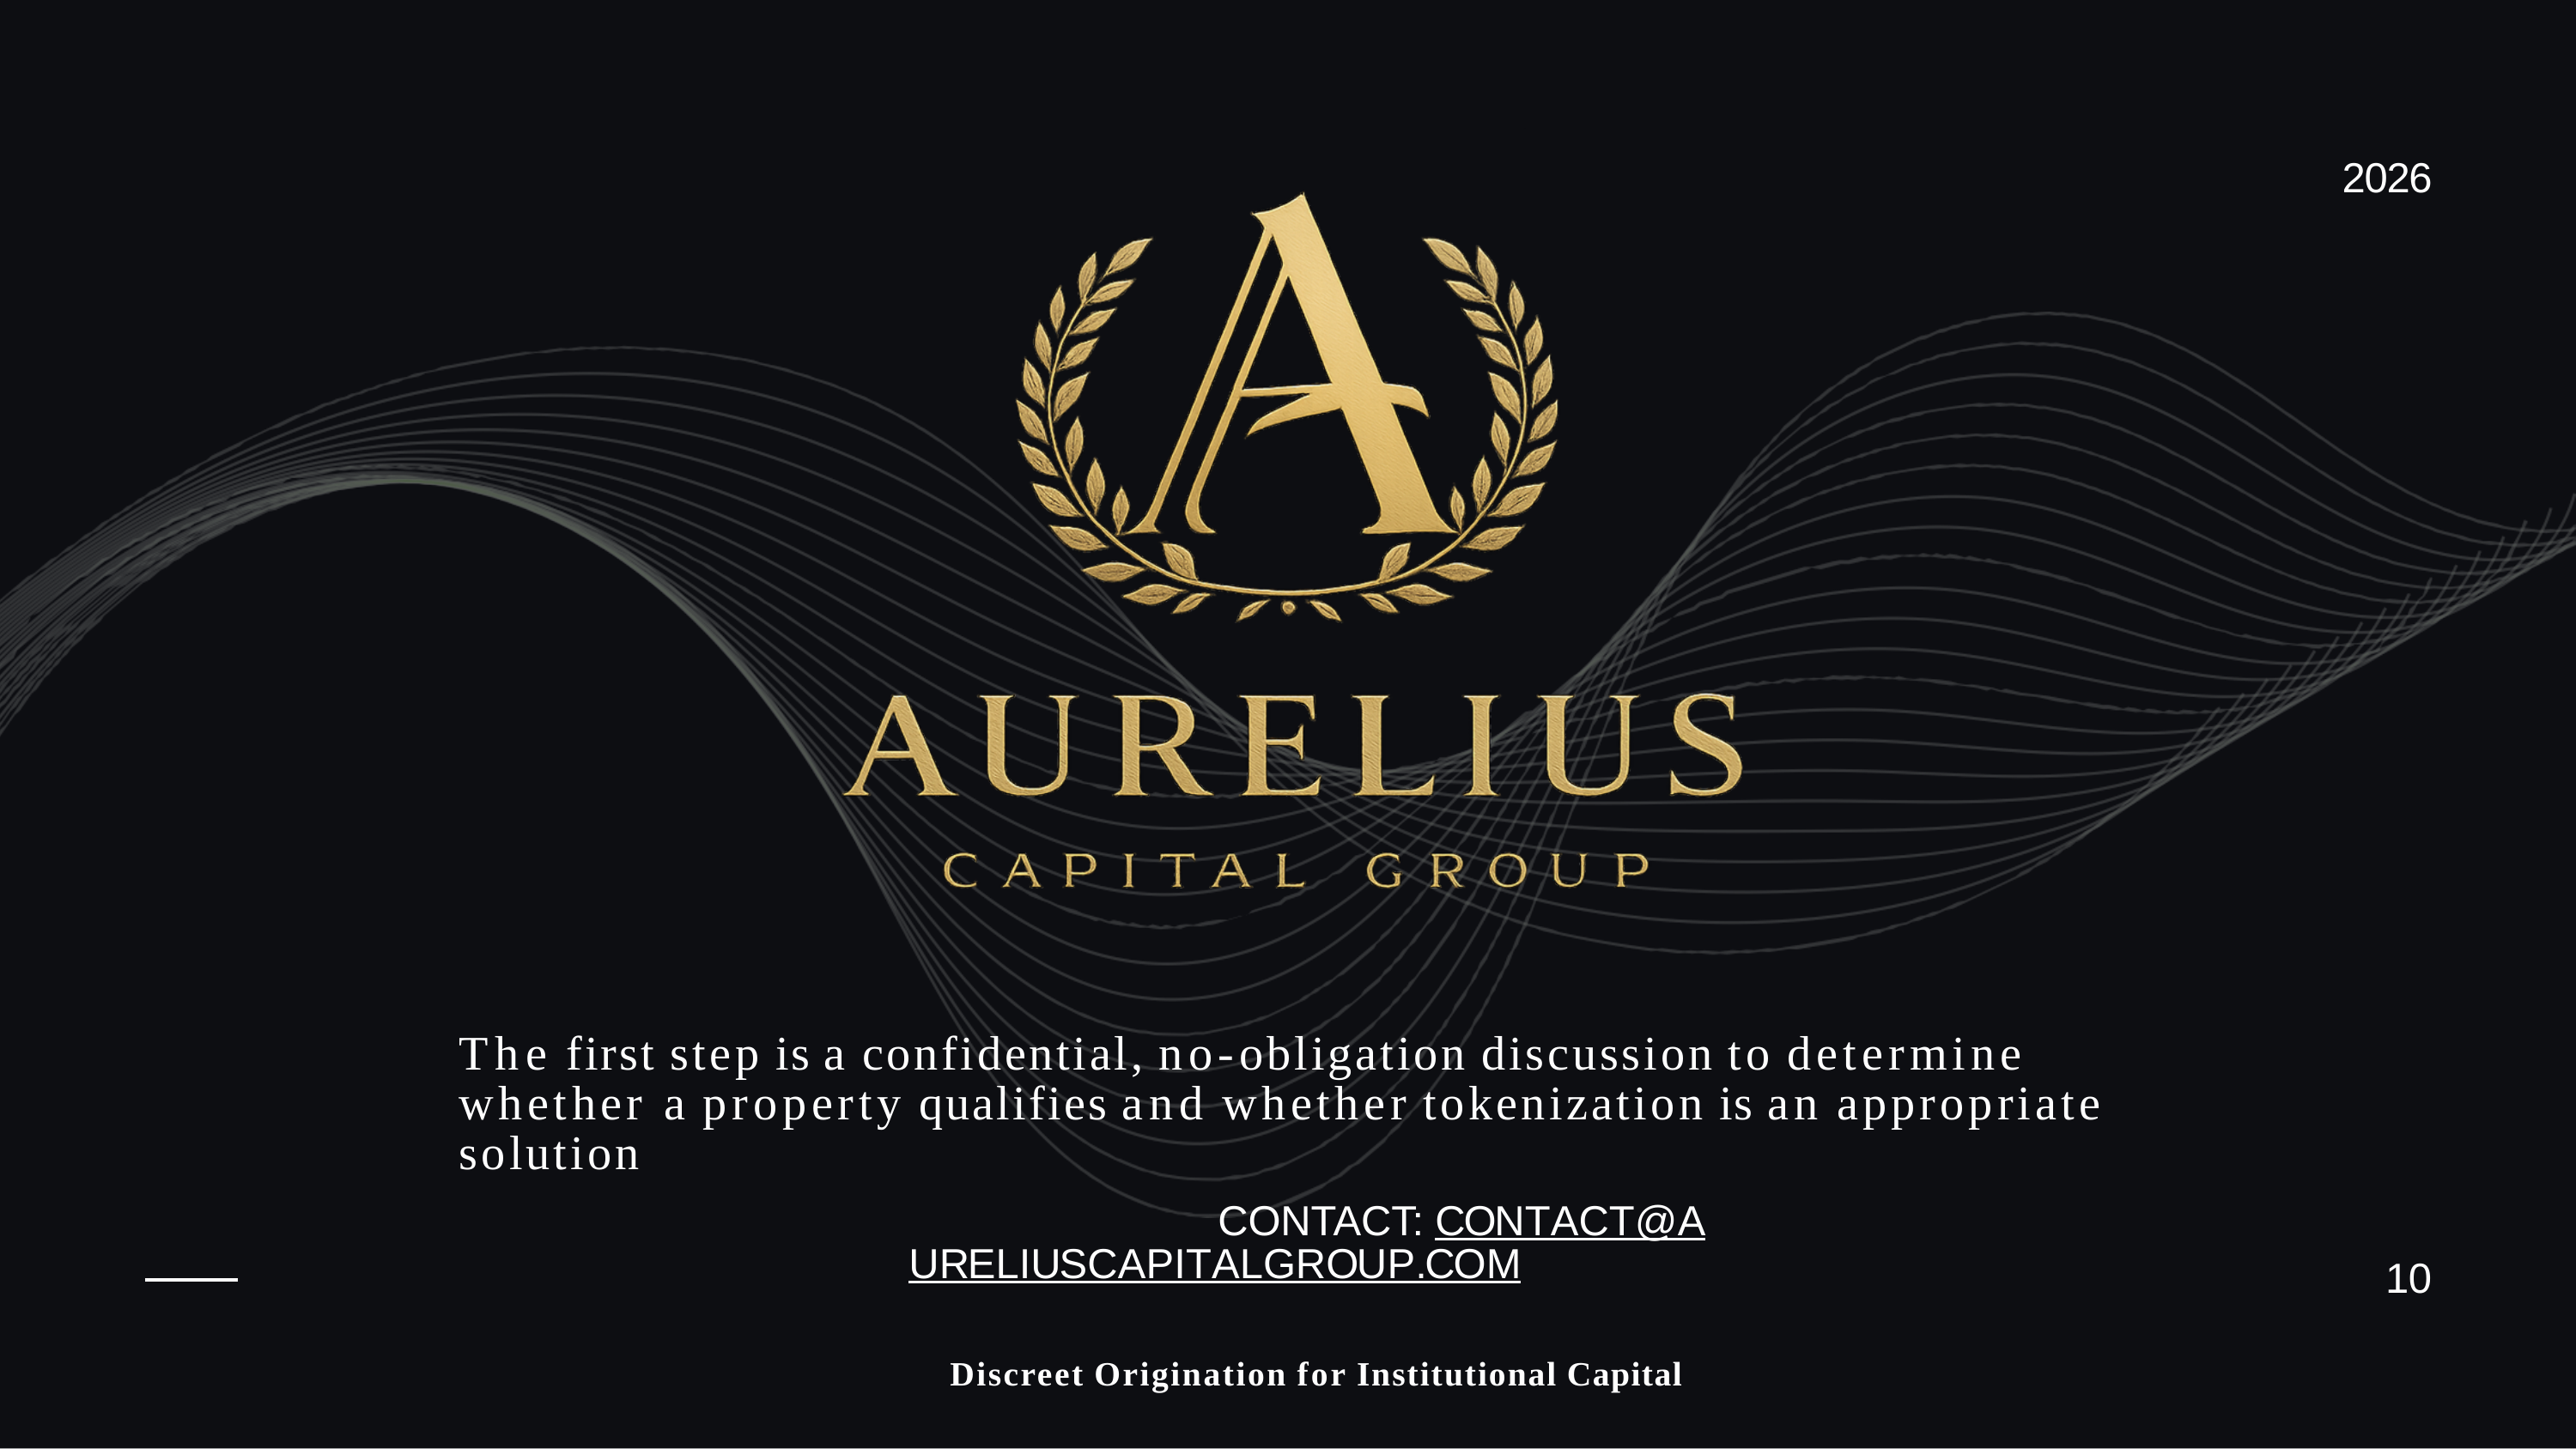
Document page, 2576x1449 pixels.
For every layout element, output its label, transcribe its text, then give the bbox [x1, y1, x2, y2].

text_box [0, 50, 2576, 1218]
text_box CONTACT: CONTACT@AURELIUSCAPITALGROUP.COM [907, 1228, 1727, 1288]
text_box Discreet Origination for Institutional Capital [948, 1349, 1686, 1393]
text_box 10 [2384, 1249, 2433, 1302]
